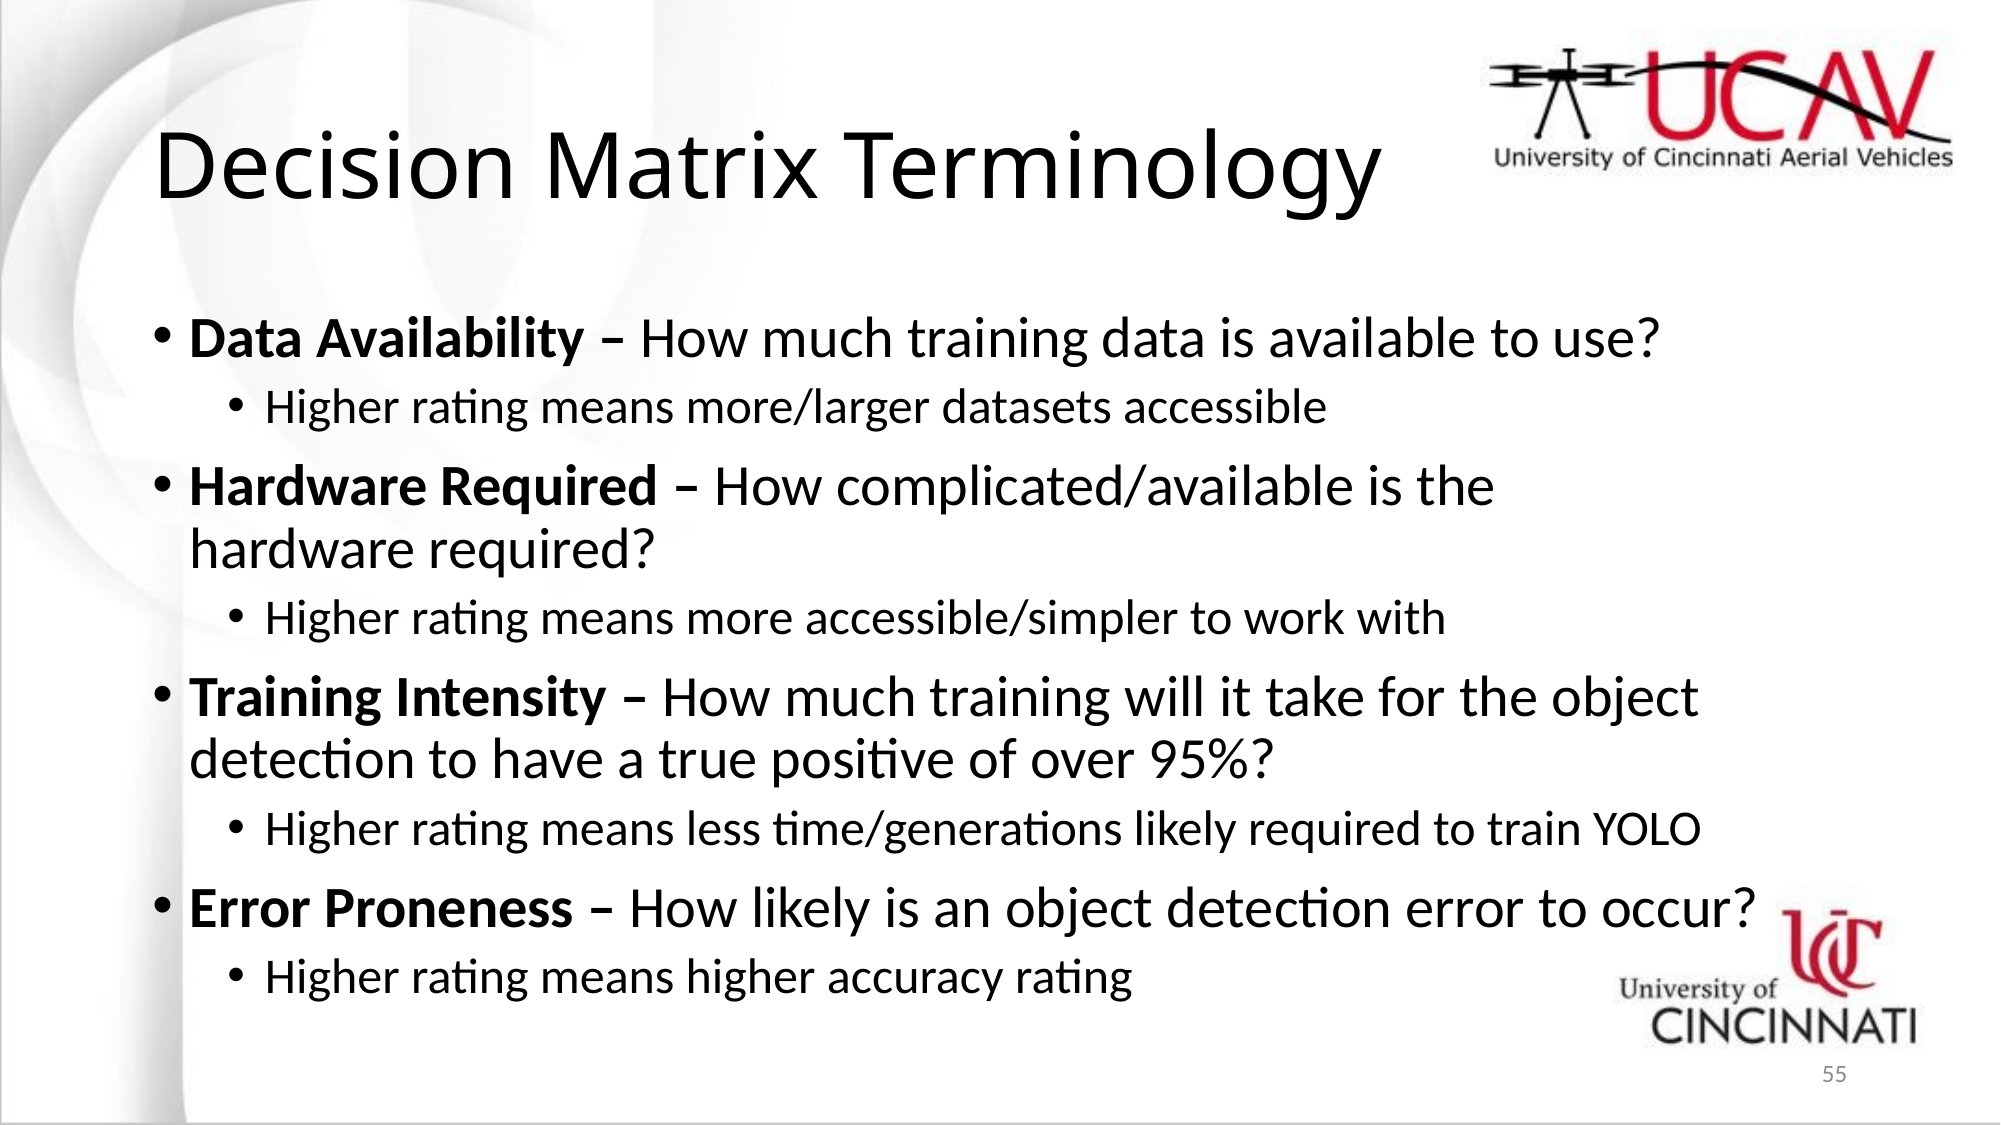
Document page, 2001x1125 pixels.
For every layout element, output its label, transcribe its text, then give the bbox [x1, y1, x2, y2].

picture [0, 0, 2001, 1125]
list Data Availability – How much training data is available to use? Higher rating means more/larger datasets accessible Hardware Required – How complicated/available is the hardware required? Higher rating means more accessible/simpler to work with Training Intensity – How much training will it take for the object detection to have a true positive of over 95%? Higher rating means less time/generations likely required to train YOLO Error Proneness – How likely is an object detection error to occur? Higher rating means higher accuracy rating [137, 299, 1863, 1014]
slide_number 55 [1412, 1042, 1863, 1103]
title Decision Matrix Terminology [137, 59, 1863, 278]
